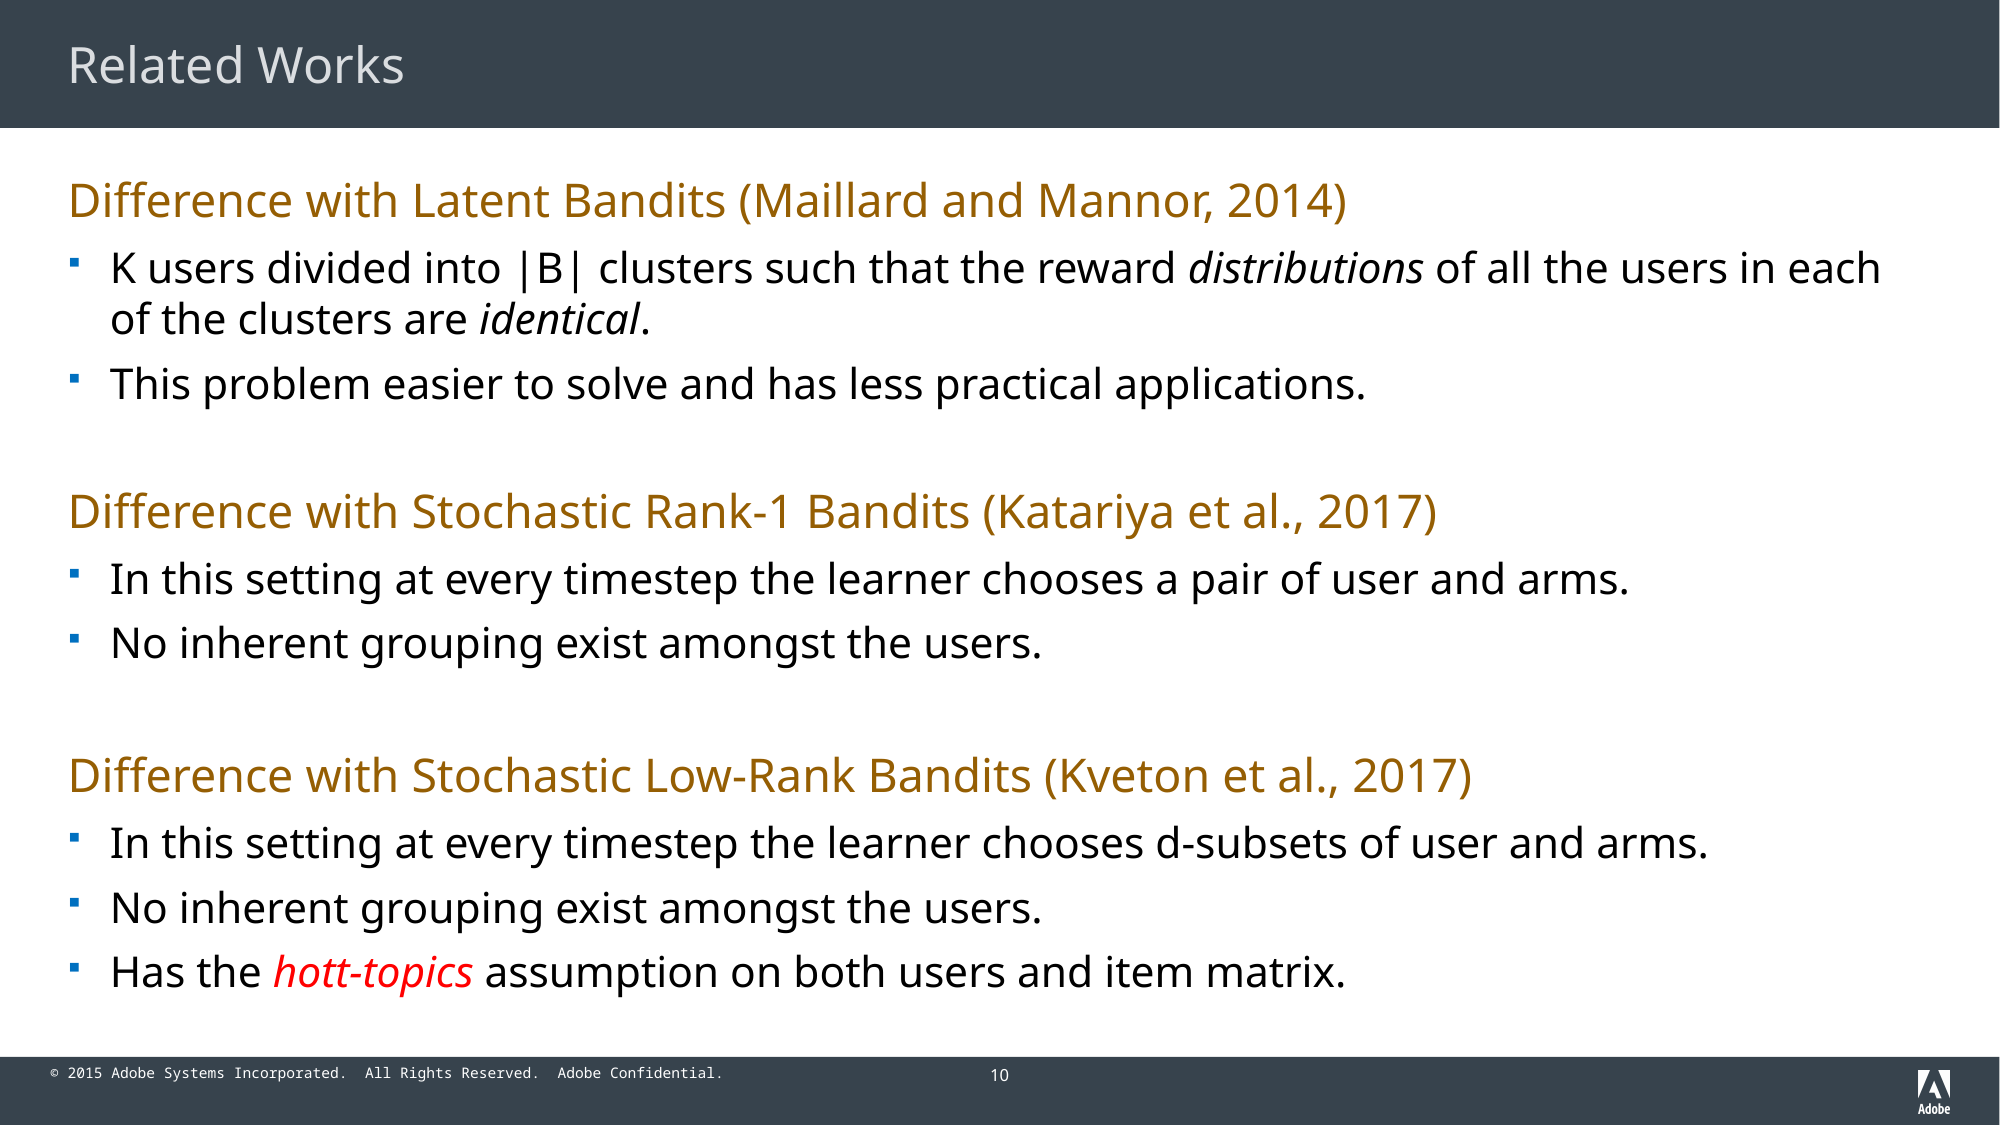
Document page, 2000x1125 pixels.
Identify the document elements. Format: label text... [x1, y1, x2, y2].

picture [1918, 1070, 1950, 1114]
title Related Works [49, 30, 1950, 98]
list Difference with Latent Bandits (Maillard and Mannor, 2014) K users divided into |B| clusters such that the reward distributions of all the users in each of the clusters are identical. This problem easier to solve and has less practical applications. Difference with Stochastic Rank-1 Bandits (Katariya et al., 2017) In this setting at every timestep the learner chooses a pair of user and arms. No inherent grouping exist amongst the users. Difference with Stochastic Low-Rank Bandits (Kveton et al., 2017) In this setting at every timestep the learner chooses d-subsets of user and arms. No inherent grouping exist amongst the users. Has the hott-topics assumption on both users and item matrix. [49, 162, 1950, 1013]
slide_number 10 [916, 1062, 1083, 1091]
